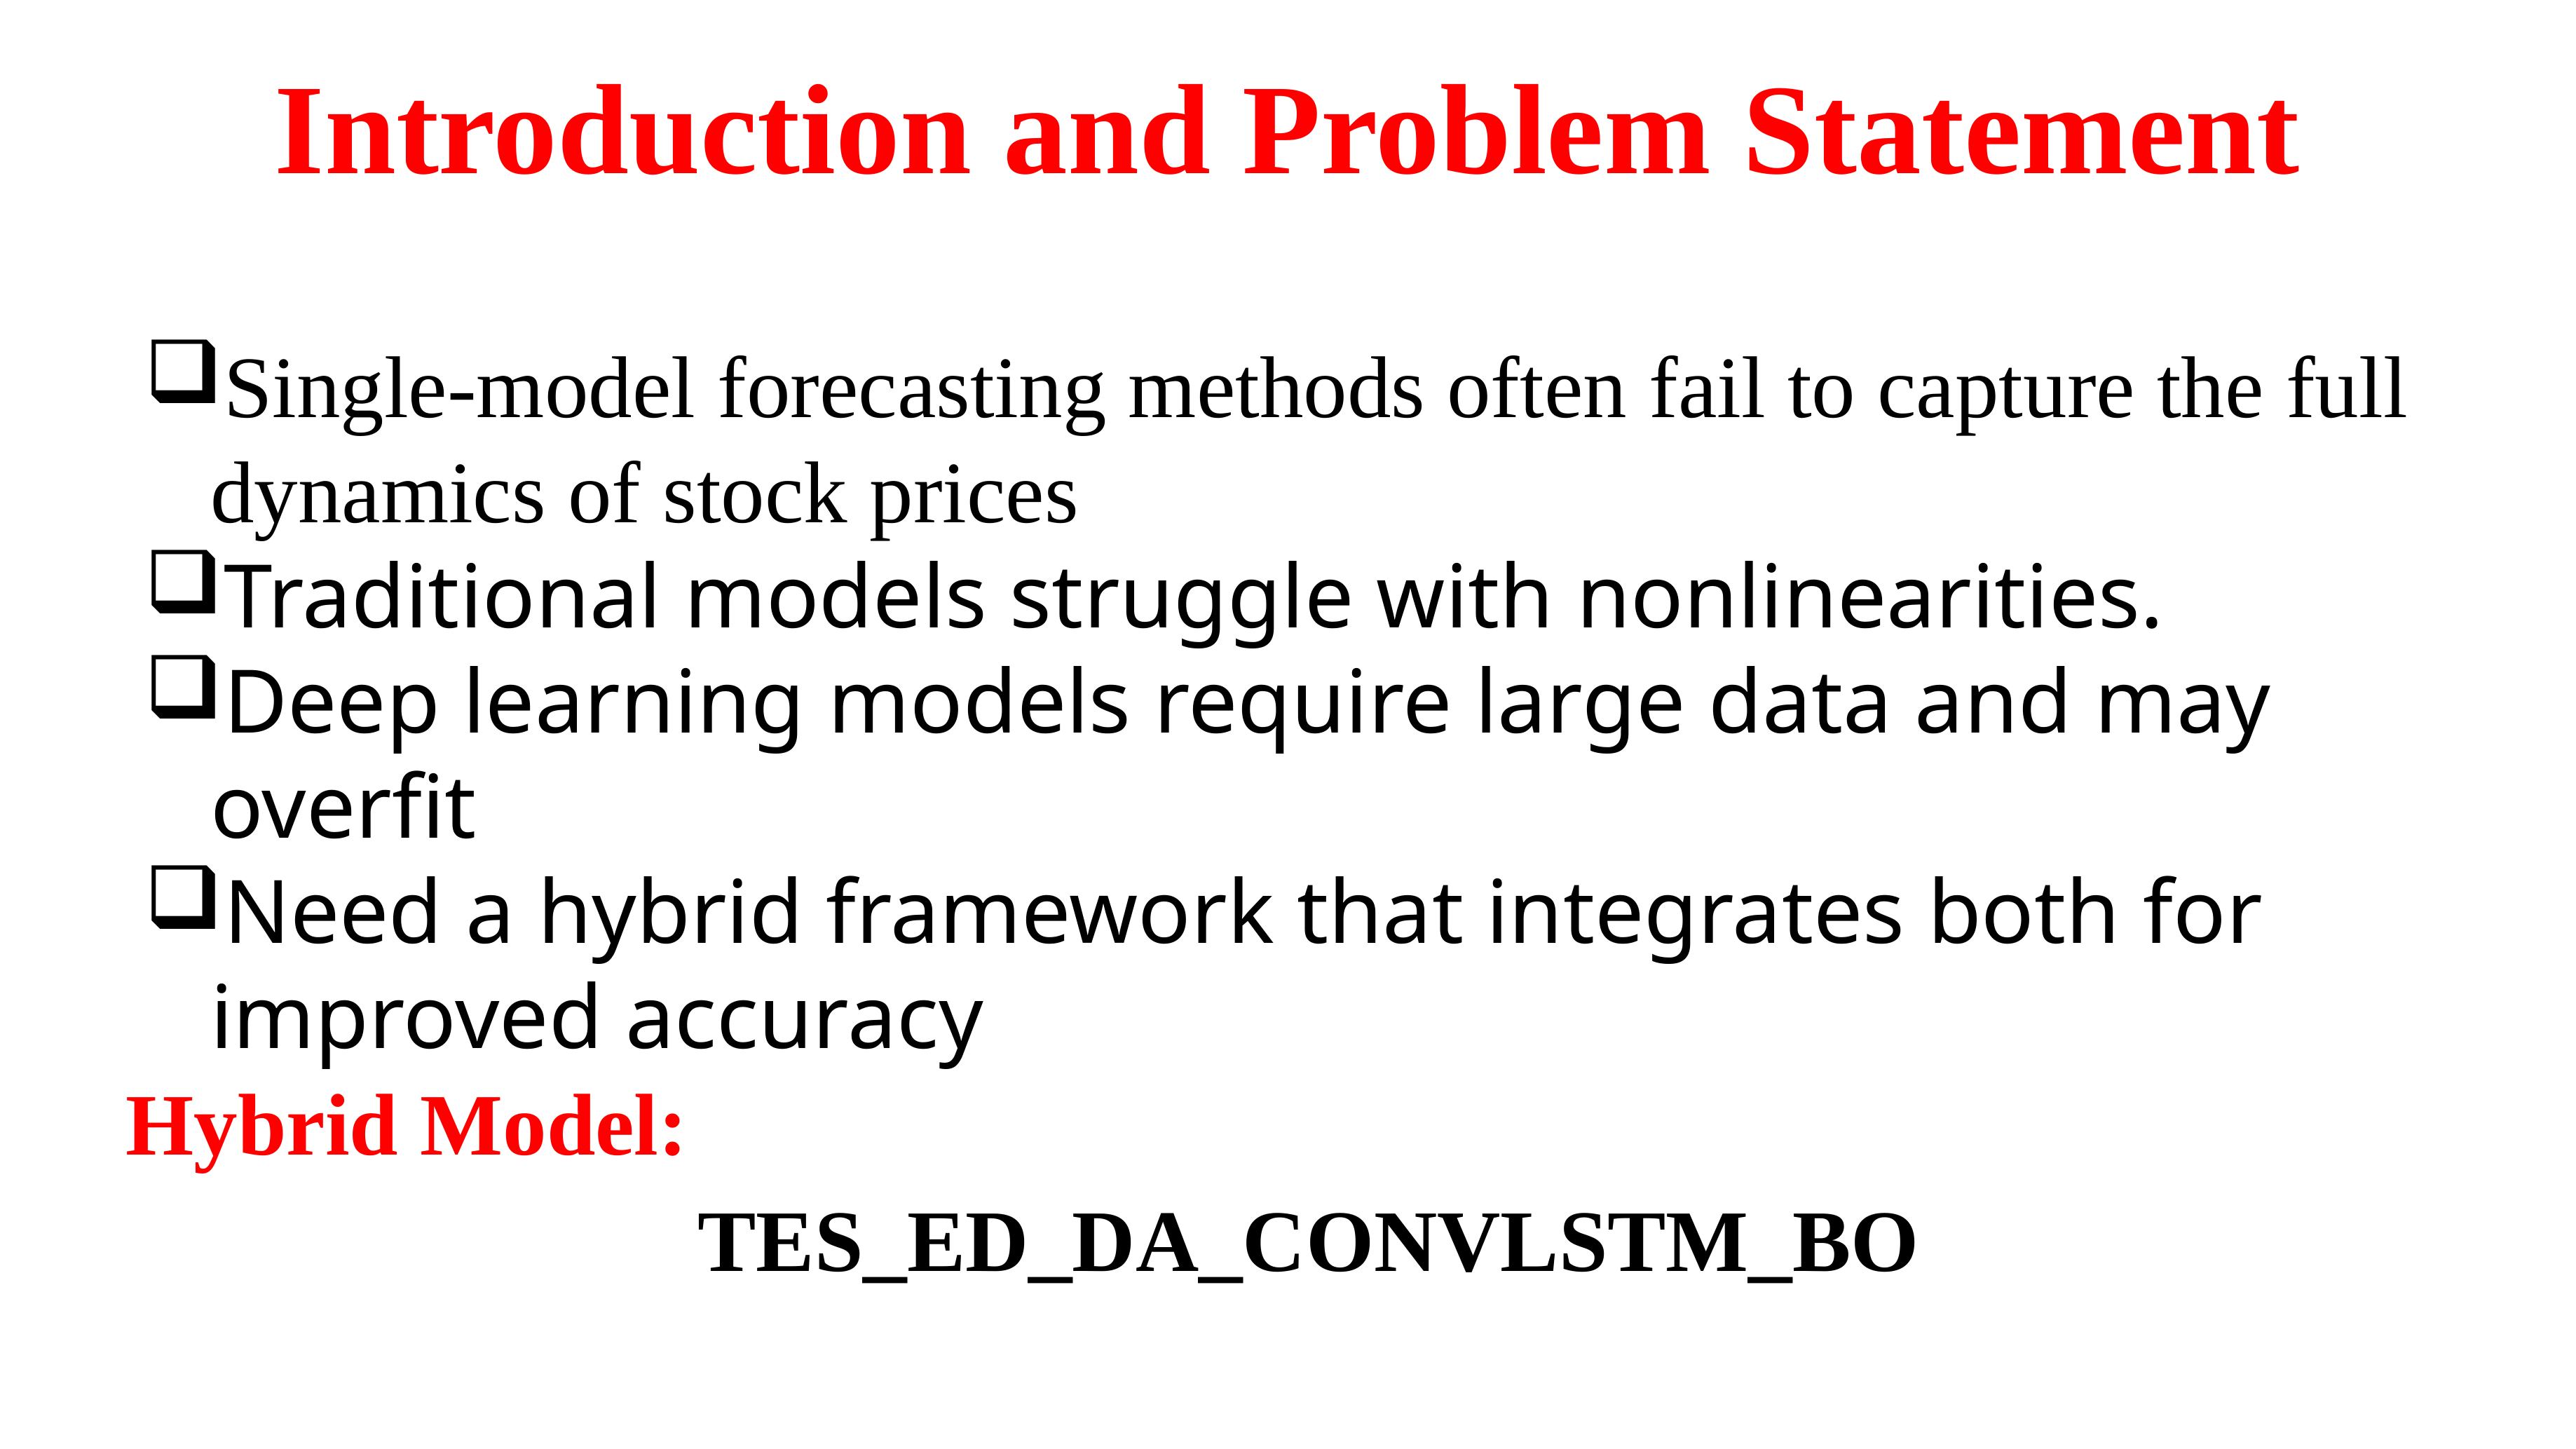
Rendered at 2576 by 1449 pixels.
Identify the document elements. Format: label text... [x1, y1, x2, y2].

text_box Introduction and Problem Statement [254, 40, 2322, 205]
text_box Single-model forecasting methods often fail to capture the full dynamics of stock prices Traditional models struggle with nonlinearities. Deep learning models require large data and may overfit Need a hybrid framework that integrates both for improved accuracy [134, 325, 2542, 1071]
text_box TES_ED_DA_CONVLSTM_BO [687, 1178, 2082, 1295]
text_box Hybrid Model: [116, 1061, 723, 1178]
